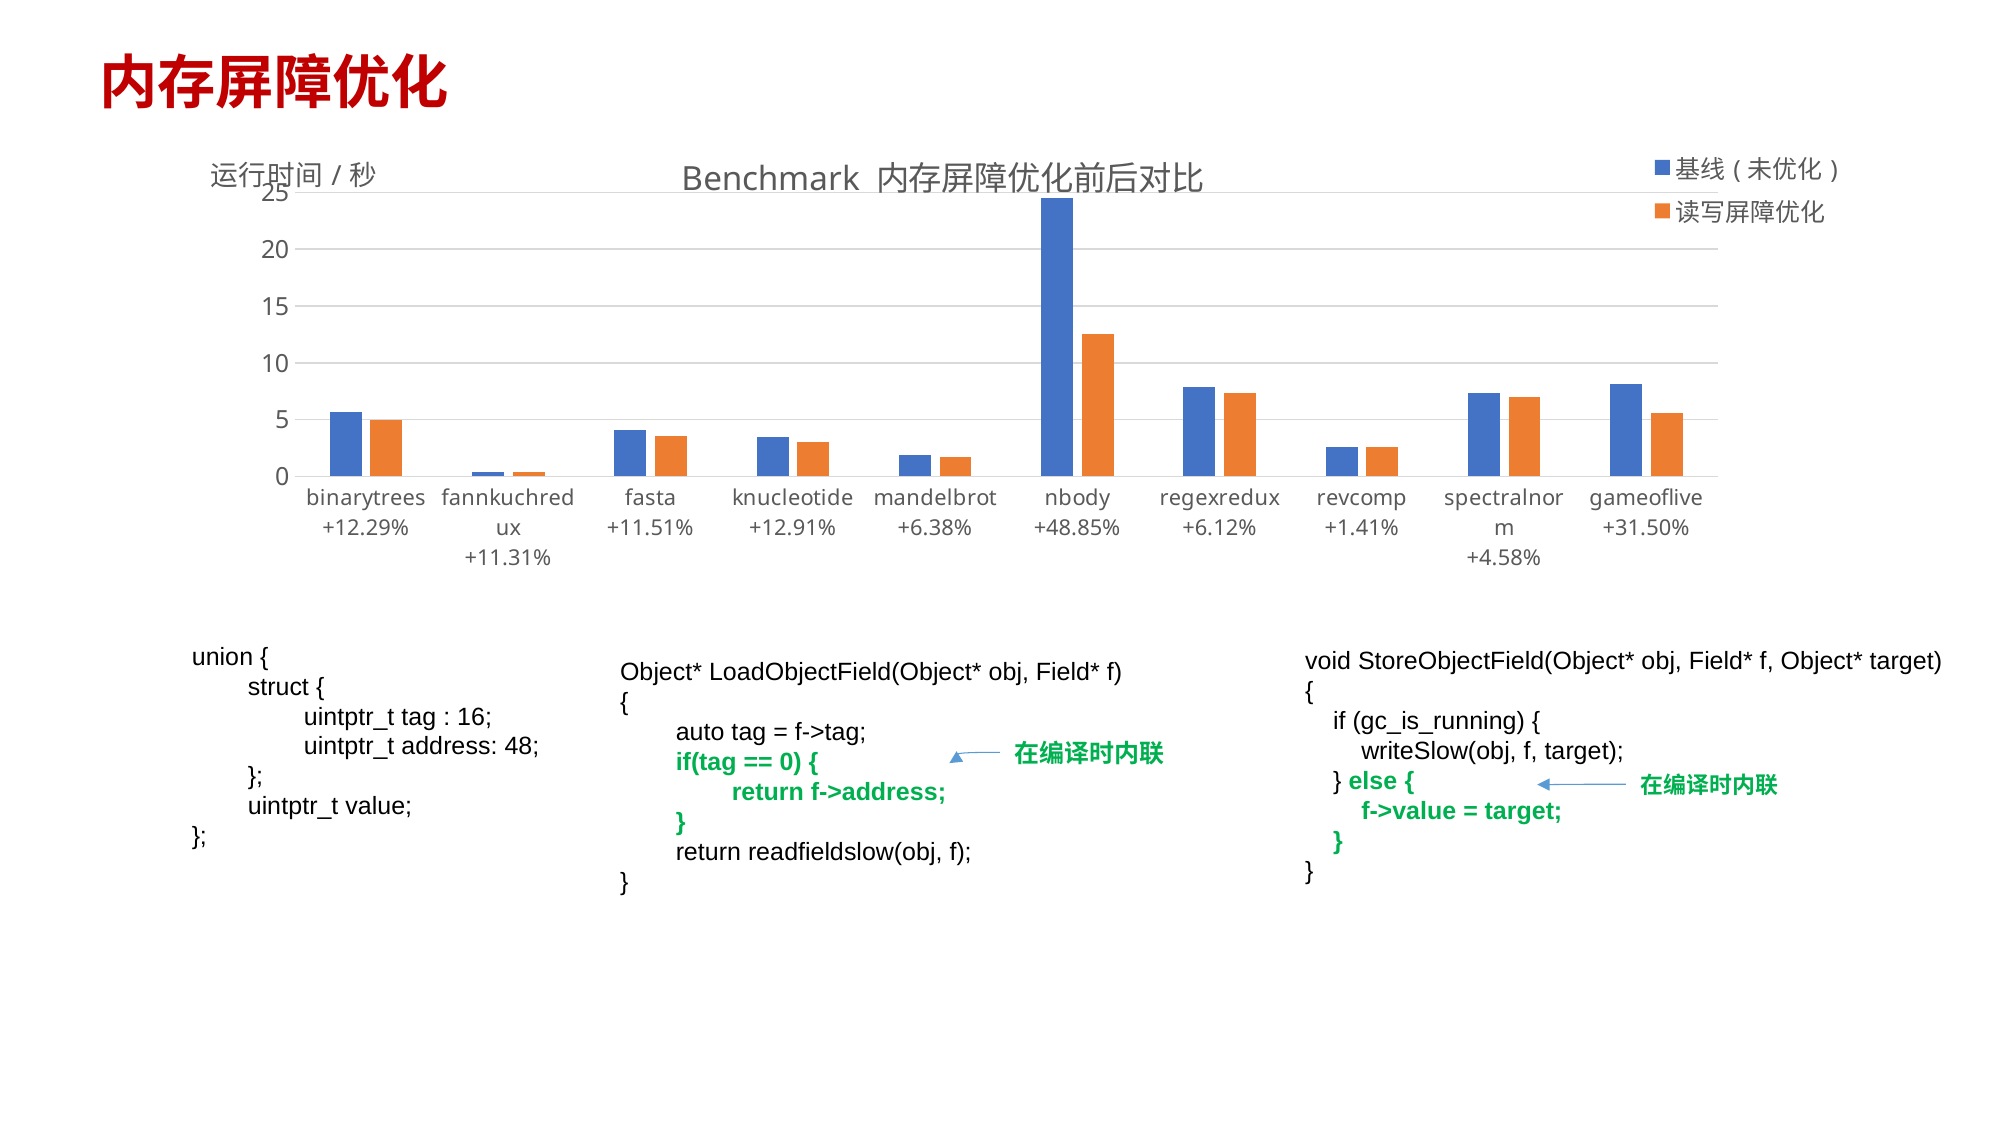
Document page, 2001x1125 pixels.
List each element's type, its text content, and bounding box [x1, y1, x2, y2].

text_box void StoreObjectField(Object* obj, Field* f, Object* target) { if (gc_is_running) { writeSlow(obj, f, target); } else { f->value = target; } } [1290, 637, 1975, 892]
chart [203, 142, 1847, 604]
text_box union { struct { uintptr_t tag : 16; uintptr_t address: 48; }; uintptr_t value; }; [177, 632, 604, 902]
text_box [949, 752, 1001, 764]
text_box Object* LoadObjectField(Object* obj, Field* f) { auto tag = f->tag; if(tag == 0) { return f->address; } return readfieldslow(obj, f); } [605, 648, 1184, 903]
text_box 内存屏障优化 [84, 46, 1810, 143]
text_box 在编译时内联 [1625, 763, 1810, 806]
text_box 在编译时内联 [999, 729, 1184, 775]
